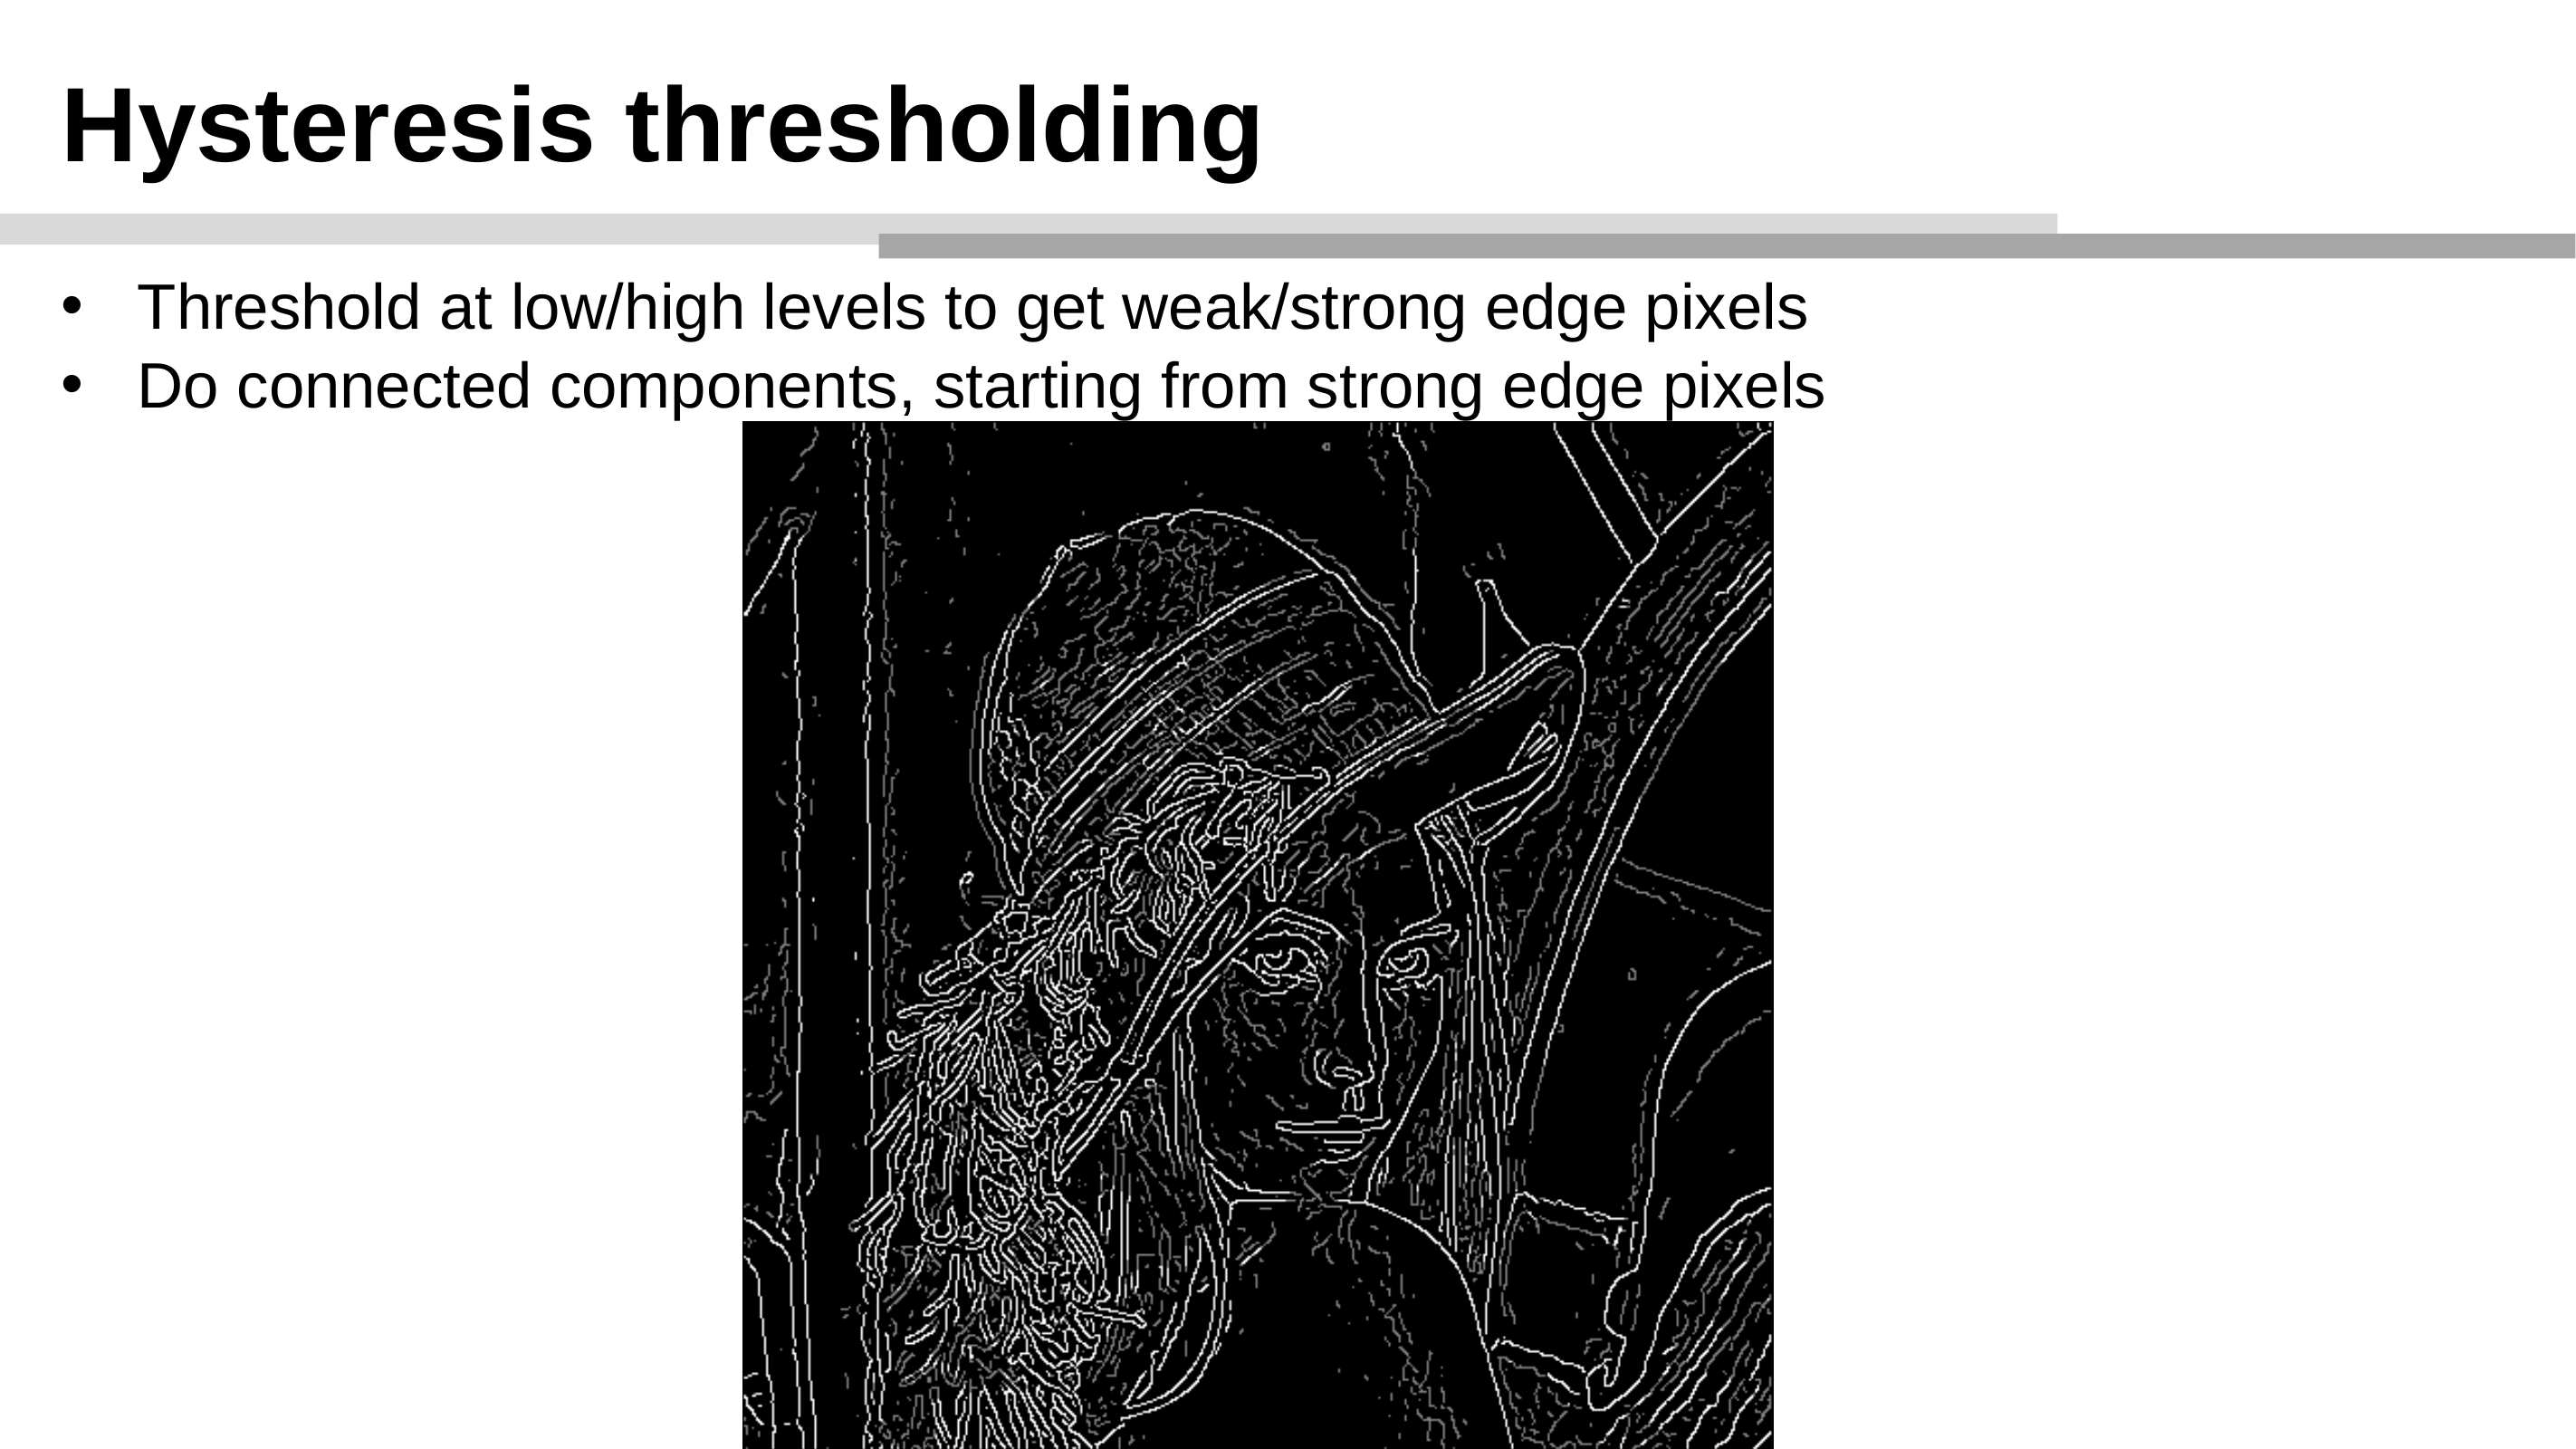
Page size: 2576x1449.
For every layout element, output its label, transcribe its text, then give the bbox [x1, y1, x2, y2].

list Threshold at low/high levels to get weak/strong edge pixels Do connected components, starting from strong edge pixels [47, 266, 2528, 1420]
title Hysteresis thresholding [47, 29, 2524, 226]
picture [742, 421, 1774, 1449]
